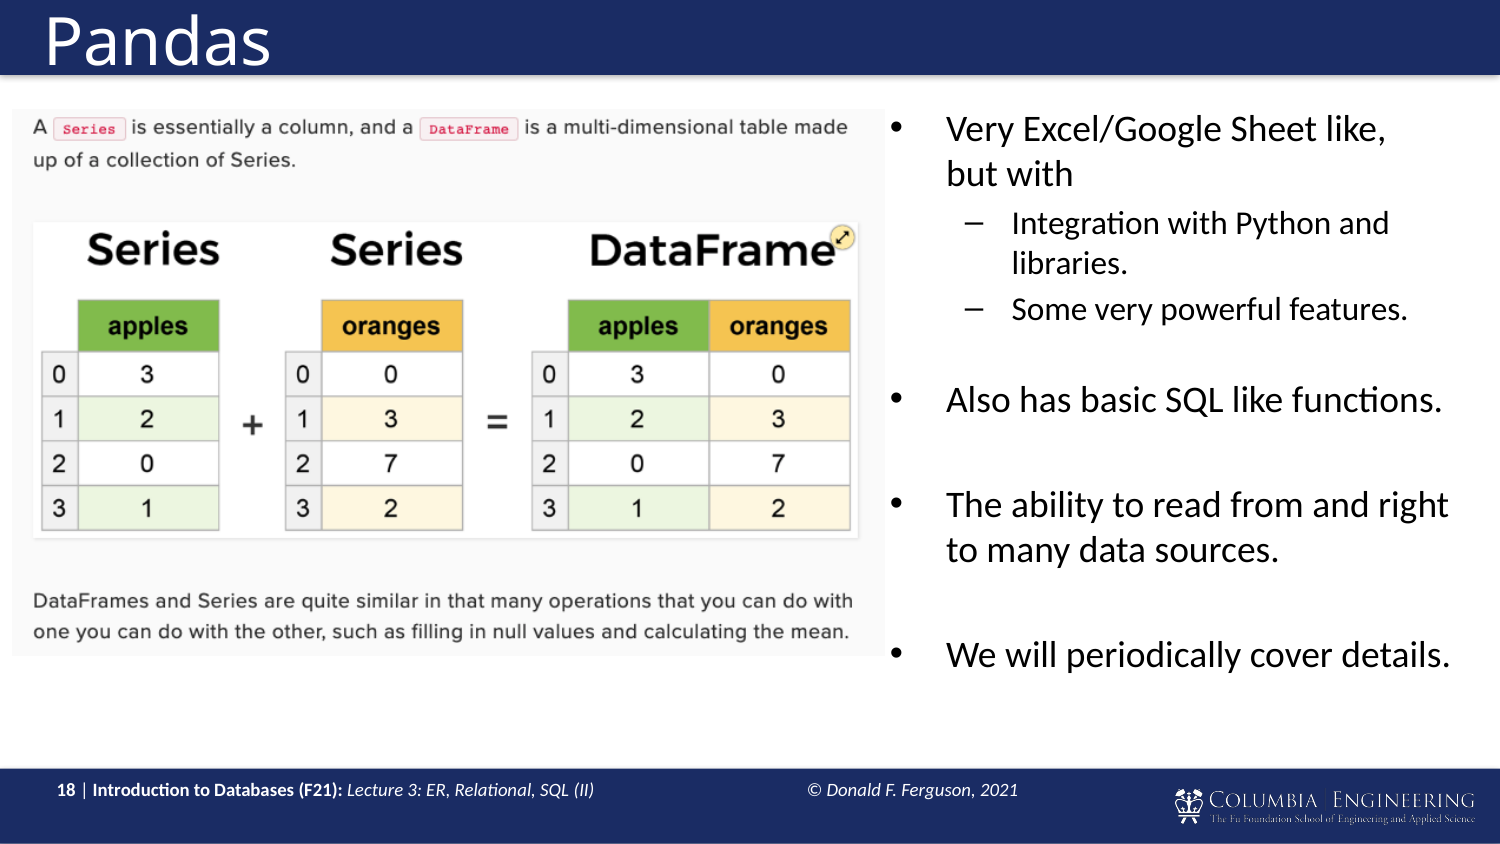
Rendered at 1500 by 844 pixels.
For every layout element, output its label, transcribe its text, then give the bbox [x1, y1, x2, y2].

title Pandas [28, 0, 1450, 73]
list Very Excel/Google Sheet like, but with Integration with Python and libraries. Some very powerful features. Also has basic SQL like functions. The ability to read from and right to many data sources. We will periodically cover details. [875, 96, 1475, 760]
picture [12, 109, 885, 656]
